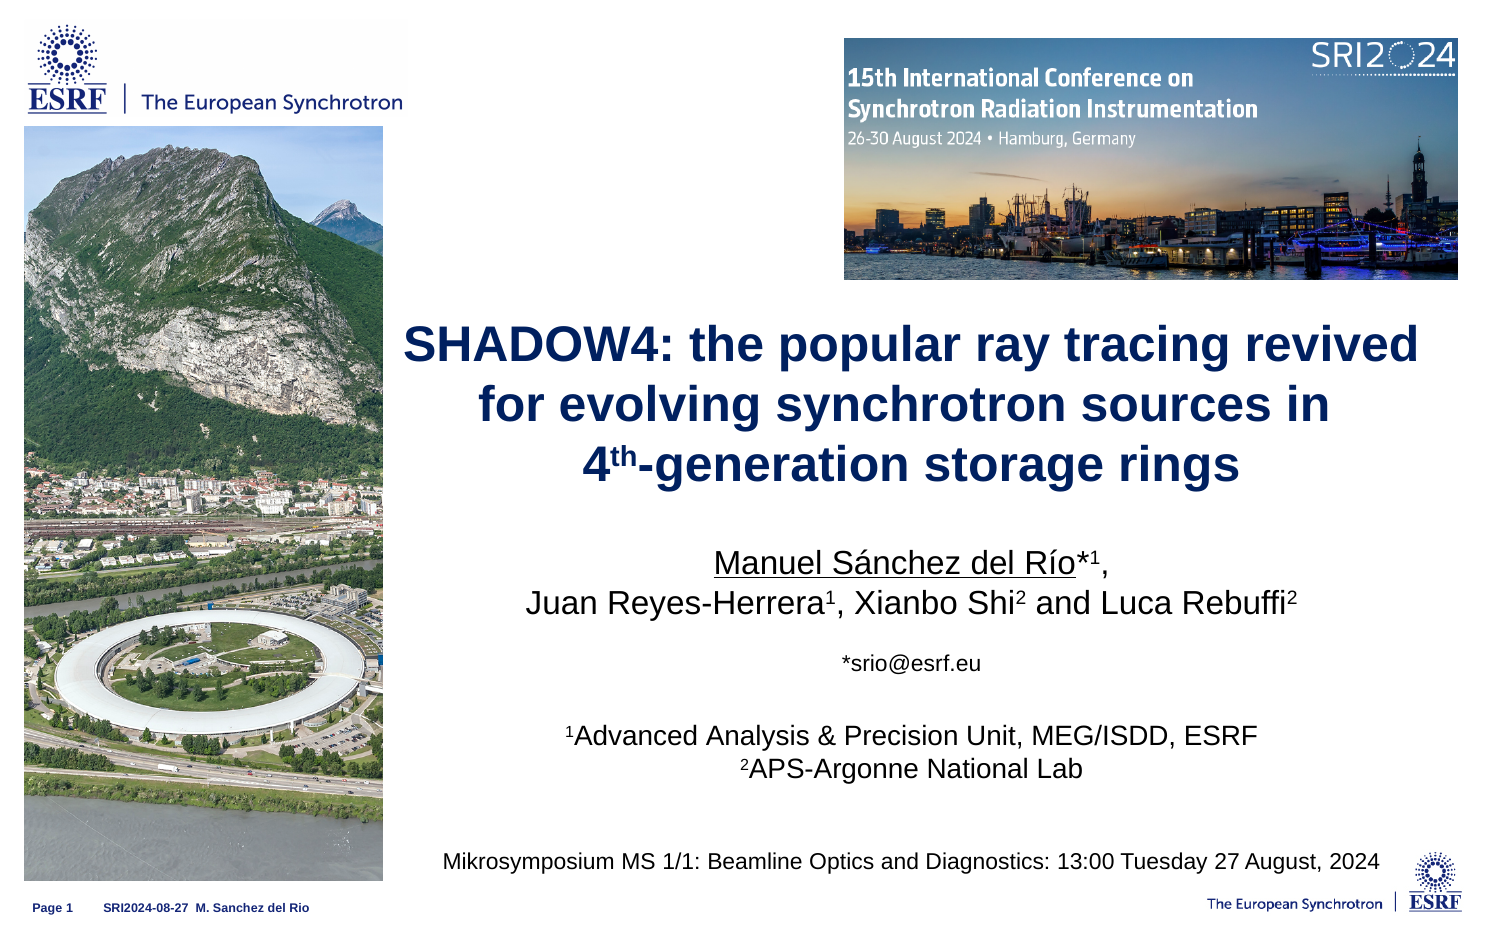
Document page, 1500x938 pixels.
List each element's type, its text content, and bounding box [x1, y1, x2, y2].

slide_number Page 1 [32, 889, 101, 916]
picture [844, 38, 1458, 280]
picture [24, 126, 383, 882]
footer SRI2024-08-27 M. Sanchez del Rio [103, 886, 1108, 916]
picture [24, 19, 408, 118]
text_box SHADOW4: the popular ray tracing revived for evolving synchrotron sources in 4th-generation storage rings Manuel Sánchez del Río*1, Juan Reyes-Herrera1, Xianbo Shi2 and Luca Rebuffi2 *srio@esrf.eu 1Advanced Analysis & Precision Unit, MEG/ISDD, ESRF 2APS-Argonne National Lab Mikrosymposium MS 1/1: Beamline Optics and Diagnostics: 13:00 Tuesday 27 August, 2024 [387, 303, 1456, 882]
picture [1175, 831, 1500, 938]
